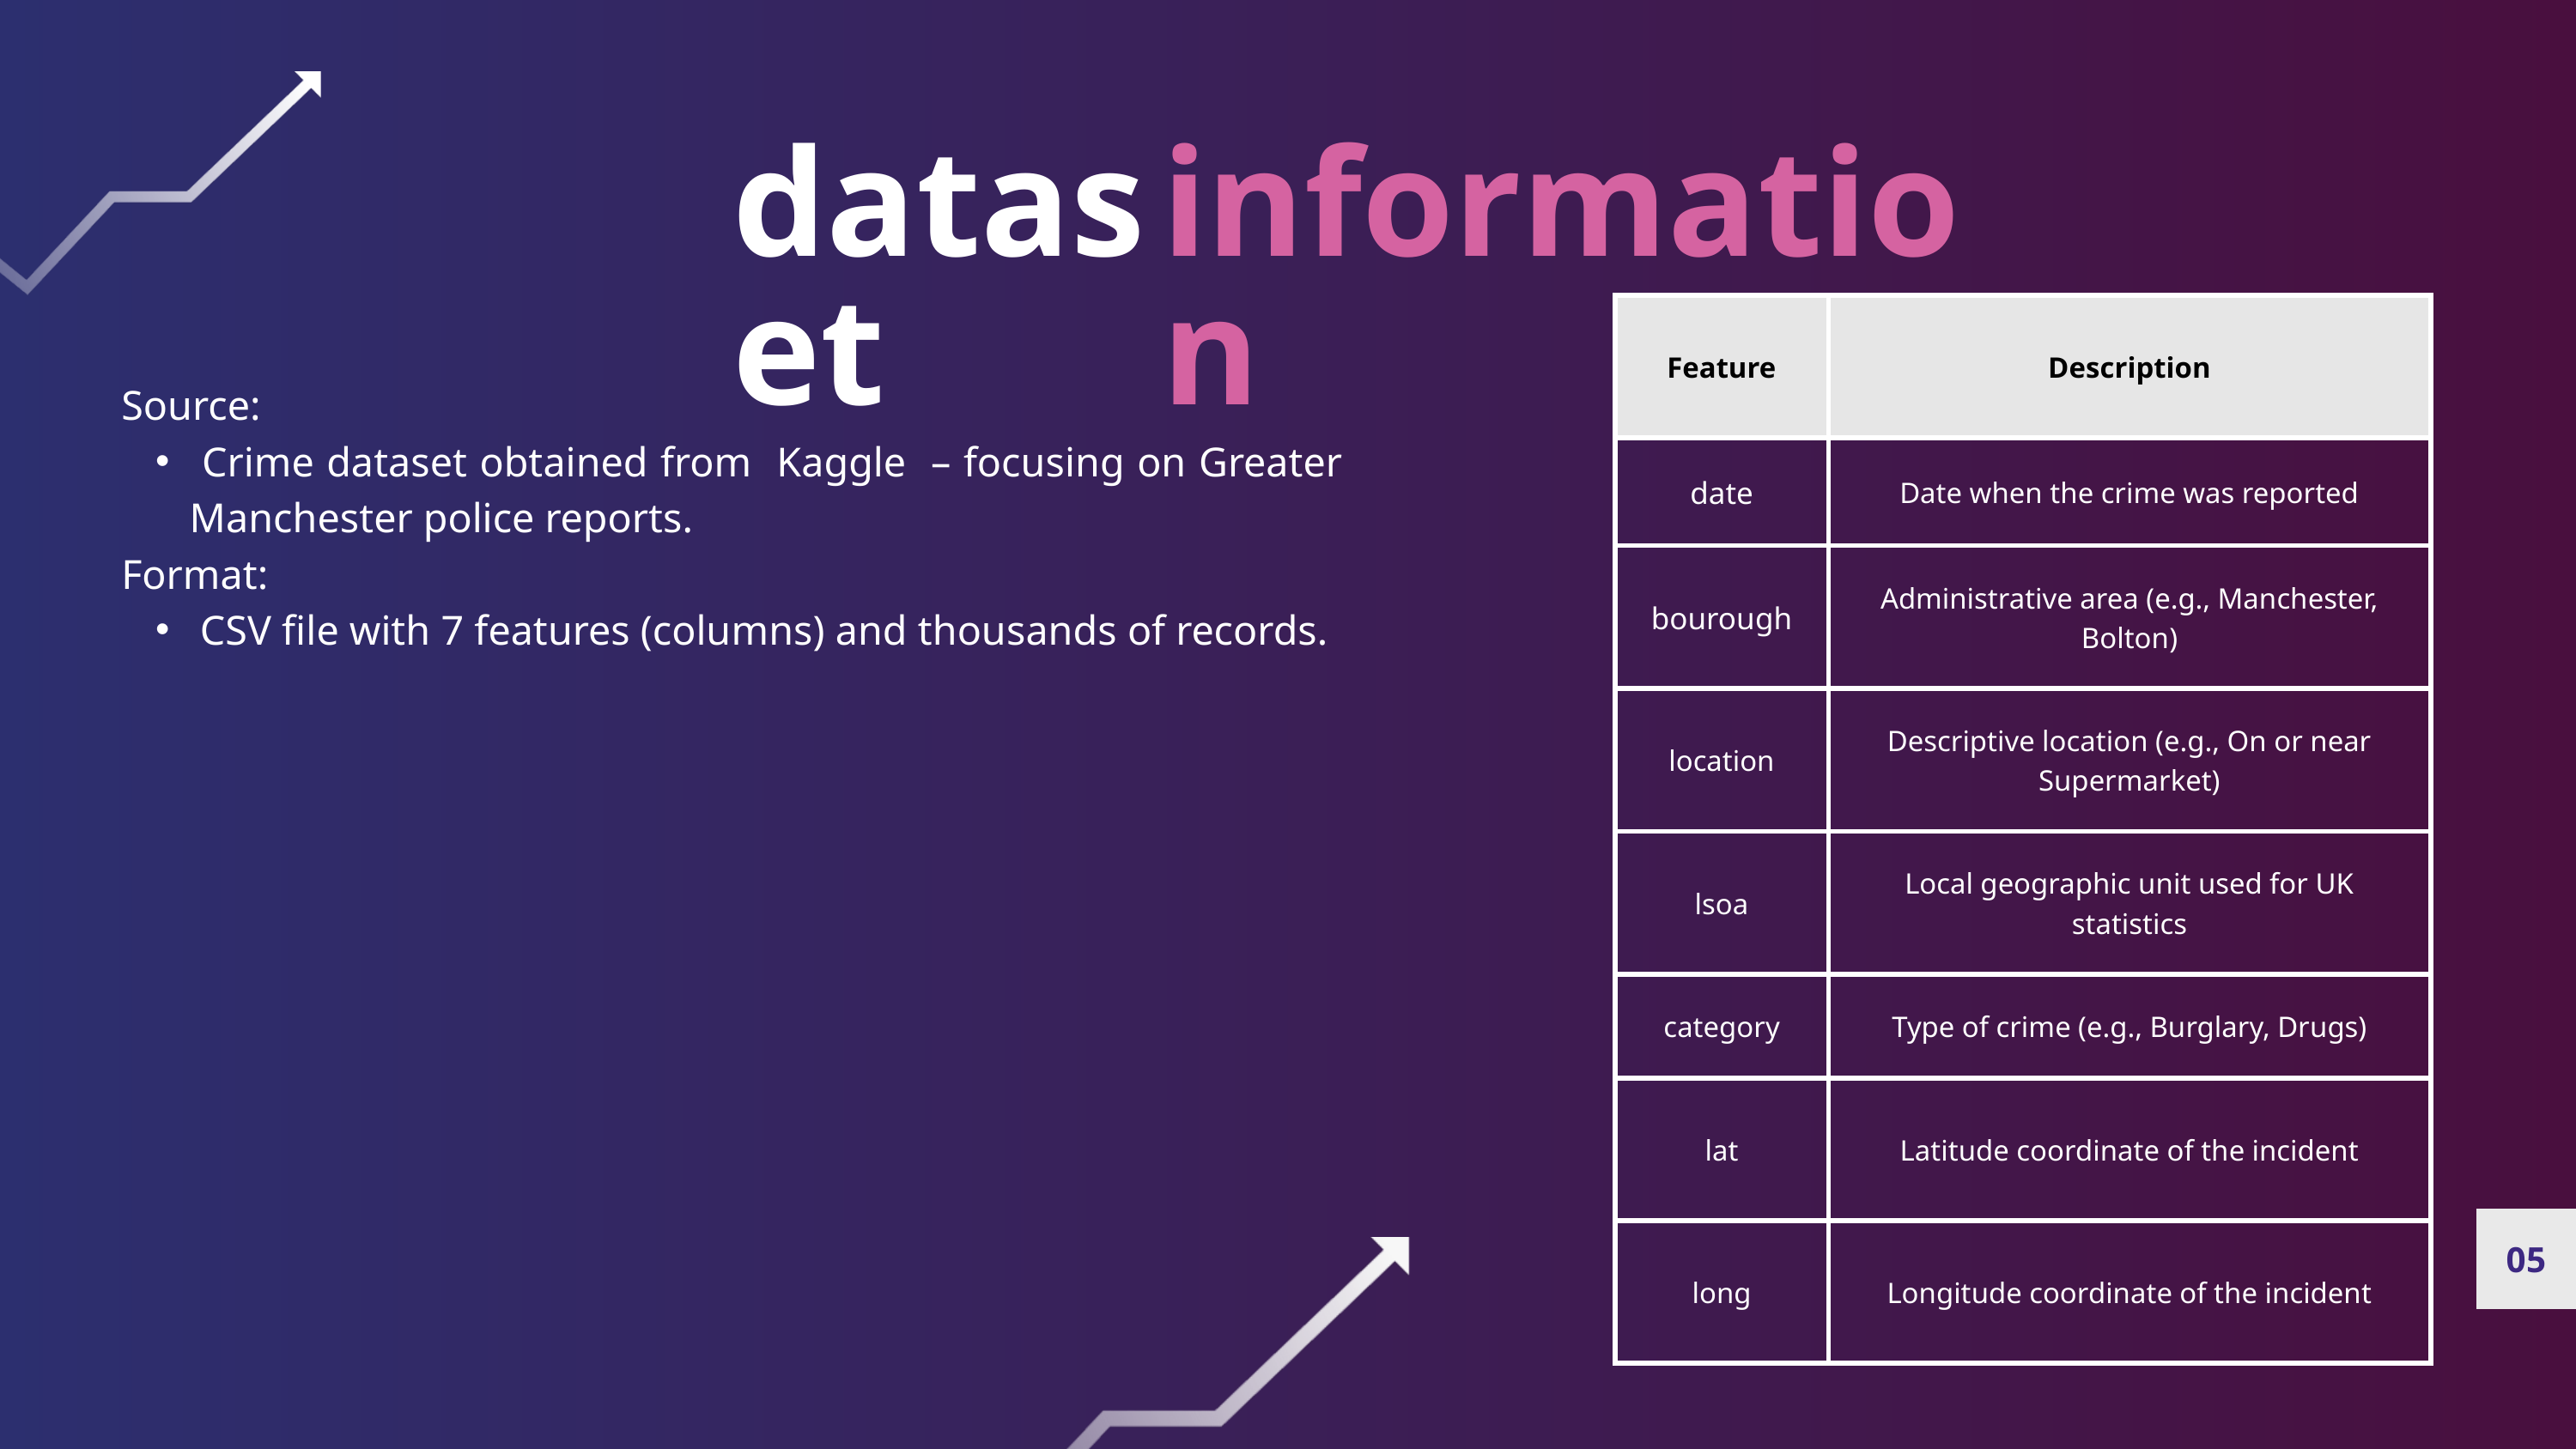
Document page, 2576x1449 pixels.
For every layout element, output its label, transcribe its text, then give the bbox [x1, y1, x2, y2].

text_box [830, 1237, 1411, 1449]
text_box dataset [732, 136, 1162, 373]
table_cell bourough [1618, 548, 1826, 686]
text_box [2476, 1209, 2576, 1309]
table_cell date [1618, 440, 1826, 543]
text_box information [1162, 136, 2003, 434]
text_box Source: Crime dataset obtained from Kaggle – focusing on Greater Manchester police reports. Format: CSV file with 7 features (columns) and thousands of records. [121, 373, 1345, 766]
table_cell Descriptive location (e.g., On or near Supermarket) [1831, 691, 2428, 829]
table_cell Latitude coordinate of the incident [1831, 1081, 2428, 1218]
table_header Feature [1618, 298, 1826, 435]
table_cell Administrative area (e.g., Manchester, Bolton) [1831, 548, 2428, 686]
table_cell Date when the crime was reported [1831, 440, 2428, 543]
table_header Description [1831, 298, 2428, 435]
table_cell category [1618, 977, 1826, 1076]
table_cell Longitude coordinate of the incident [1831, 1223, 2428, 1361]
table_cell lat [1618, 1081, 1826, 1218]
table_cell lsoa [1618, 834, 1826, 972]
text_box [0, 71, 322, 295]
table_cell Local geographic unit used for UK statistics [1831, 834, 2428, 972]
table_cell location [1618, 691, 1826, 829]
table_cell Type of crime (e.g., Burglary, Drugs) [1831, 977, 2428, 1076]
table_cell long [1618, 1223, 1826, 1361]
